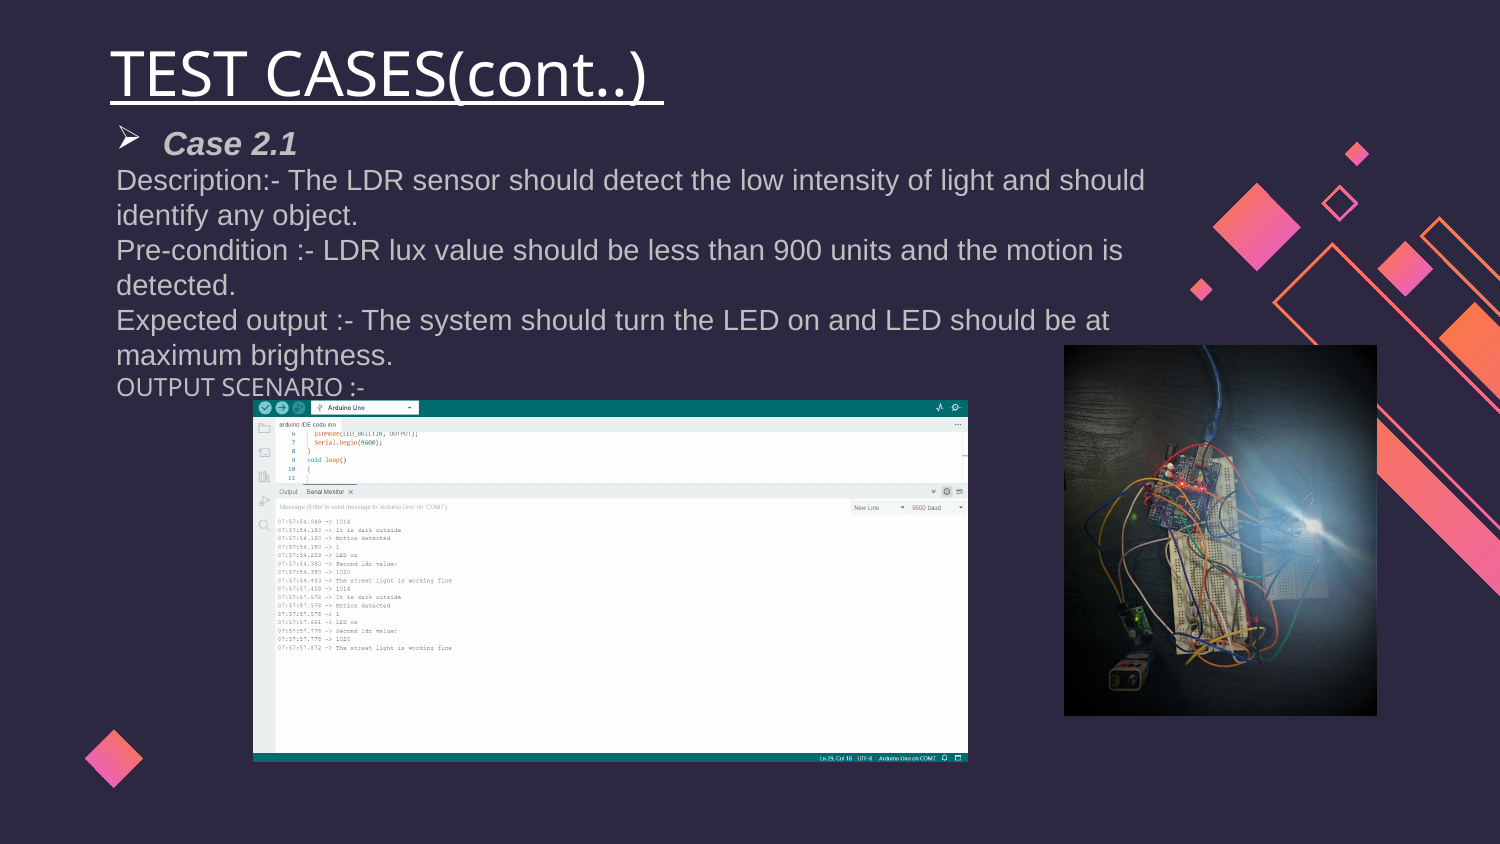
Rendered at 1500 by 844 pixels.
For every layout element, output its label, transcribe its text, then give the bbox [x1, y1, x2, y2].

picture [1064, 345, 1378, 716]
title TEST CASES(cont..) [95, 18, 1399, 130]
text_box Case 2.1 Description:- The LDR sensor should detect the low intensity of light and should identify any object. Pre-condition :- LDR lux value should be less than 900 units and the motion is detected. Expected output :- The system should turn the LED on and LED should be at maximum brightness. OUTPUT SCENARIO :- [101, 114, 1188, 584]
picture [252, 399, 969, 762]
